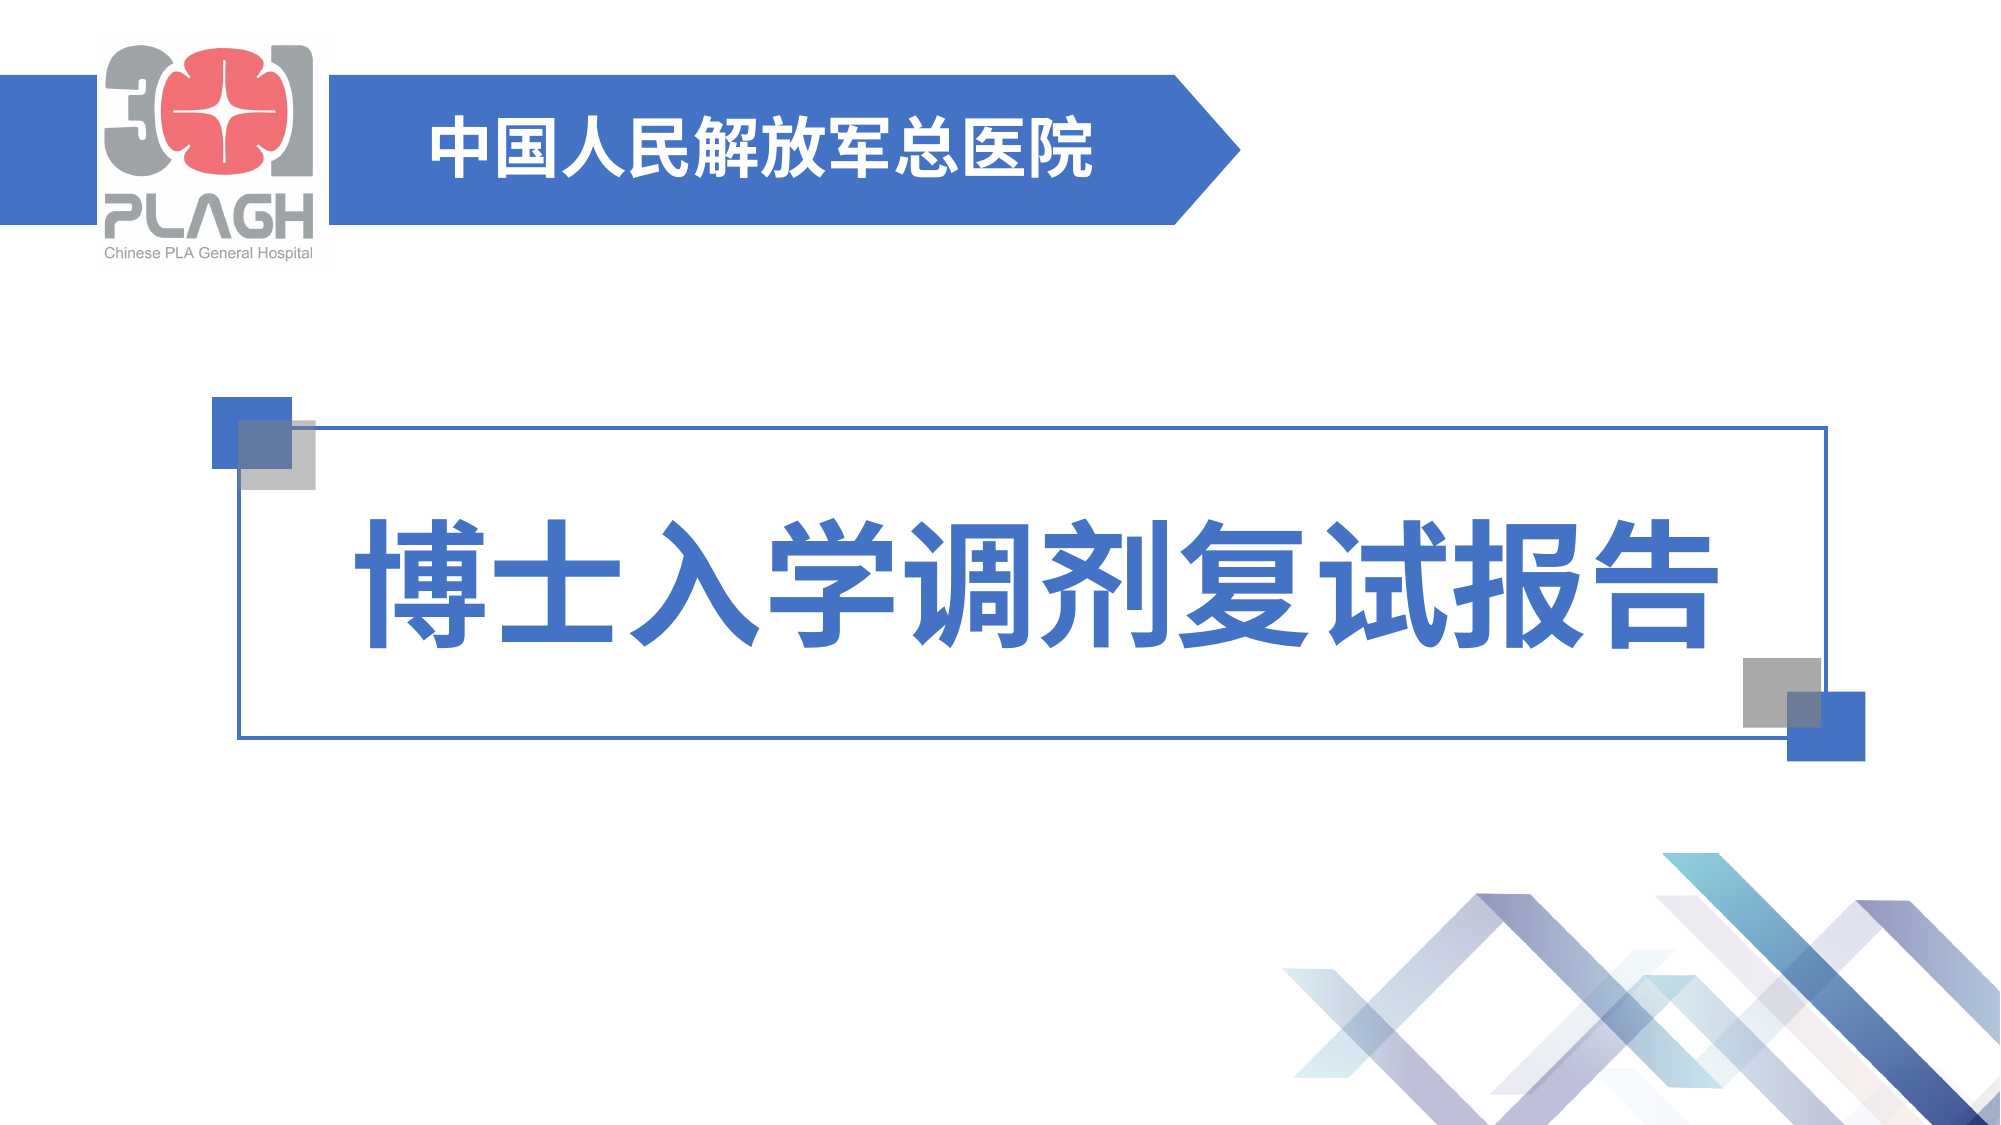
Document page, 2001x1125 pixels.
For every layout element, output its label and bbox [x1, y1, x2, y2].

text_box [97, 32, 1124, 266]
text_box [212, 398, 1866, 762]
picture [1037, 853, 2000, 1125]
text_box [1124, 73, 1243, 228]
text_box [0, 73, 97, 226]
